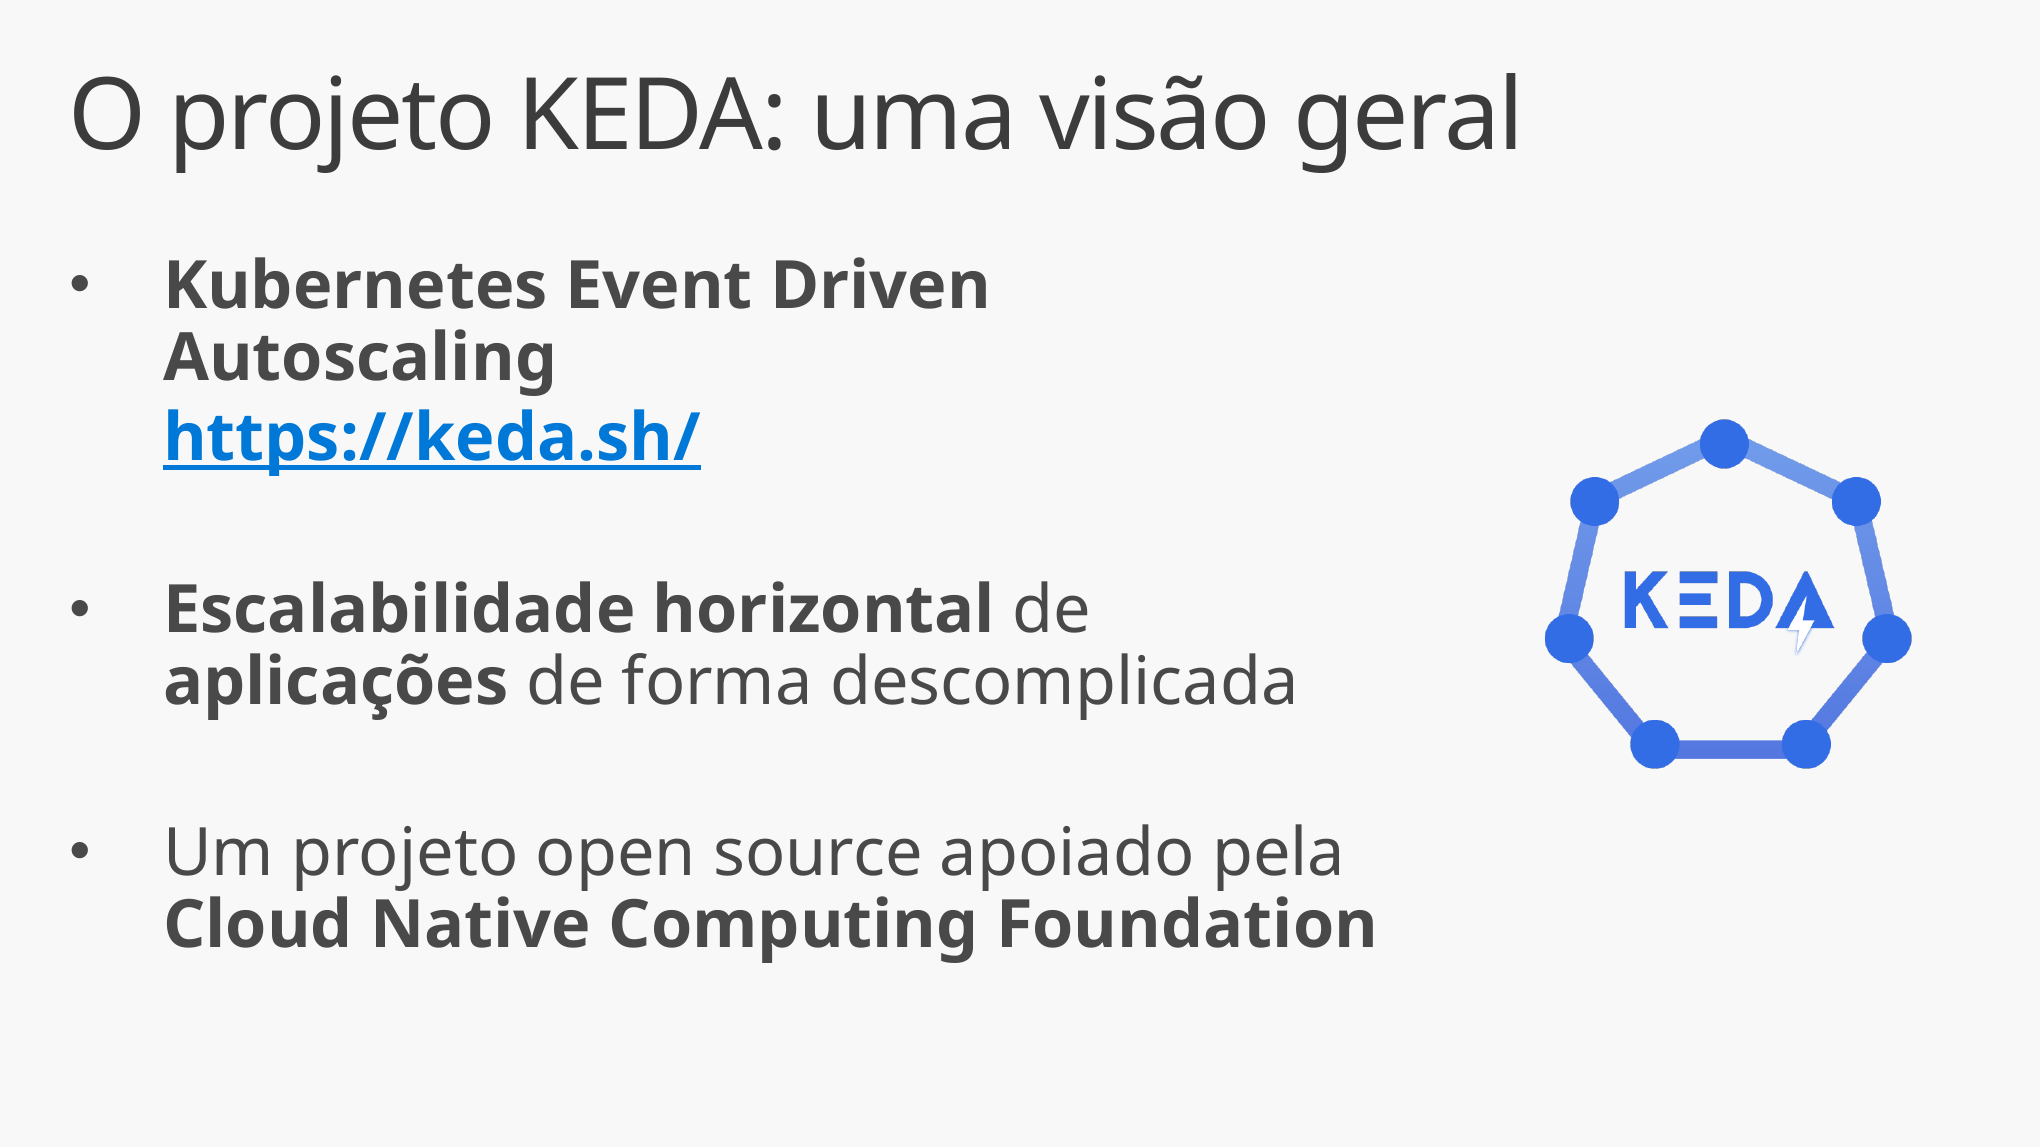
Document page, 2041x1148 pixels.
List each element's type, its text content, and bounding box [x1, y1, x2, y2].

list Kubernetes Event Driven Autoscaling https://keda.sh/ Escalabilidade horizontal de aplicações de forma descomplicada Um projeto open source apoiado pela Cloud Native Computing Foundation [45, 236, 1420, 913]
title O projeto KEDA: uma visão geral [45, 48, 1996, 199]
picture [1532, 398, 1923, 790]
